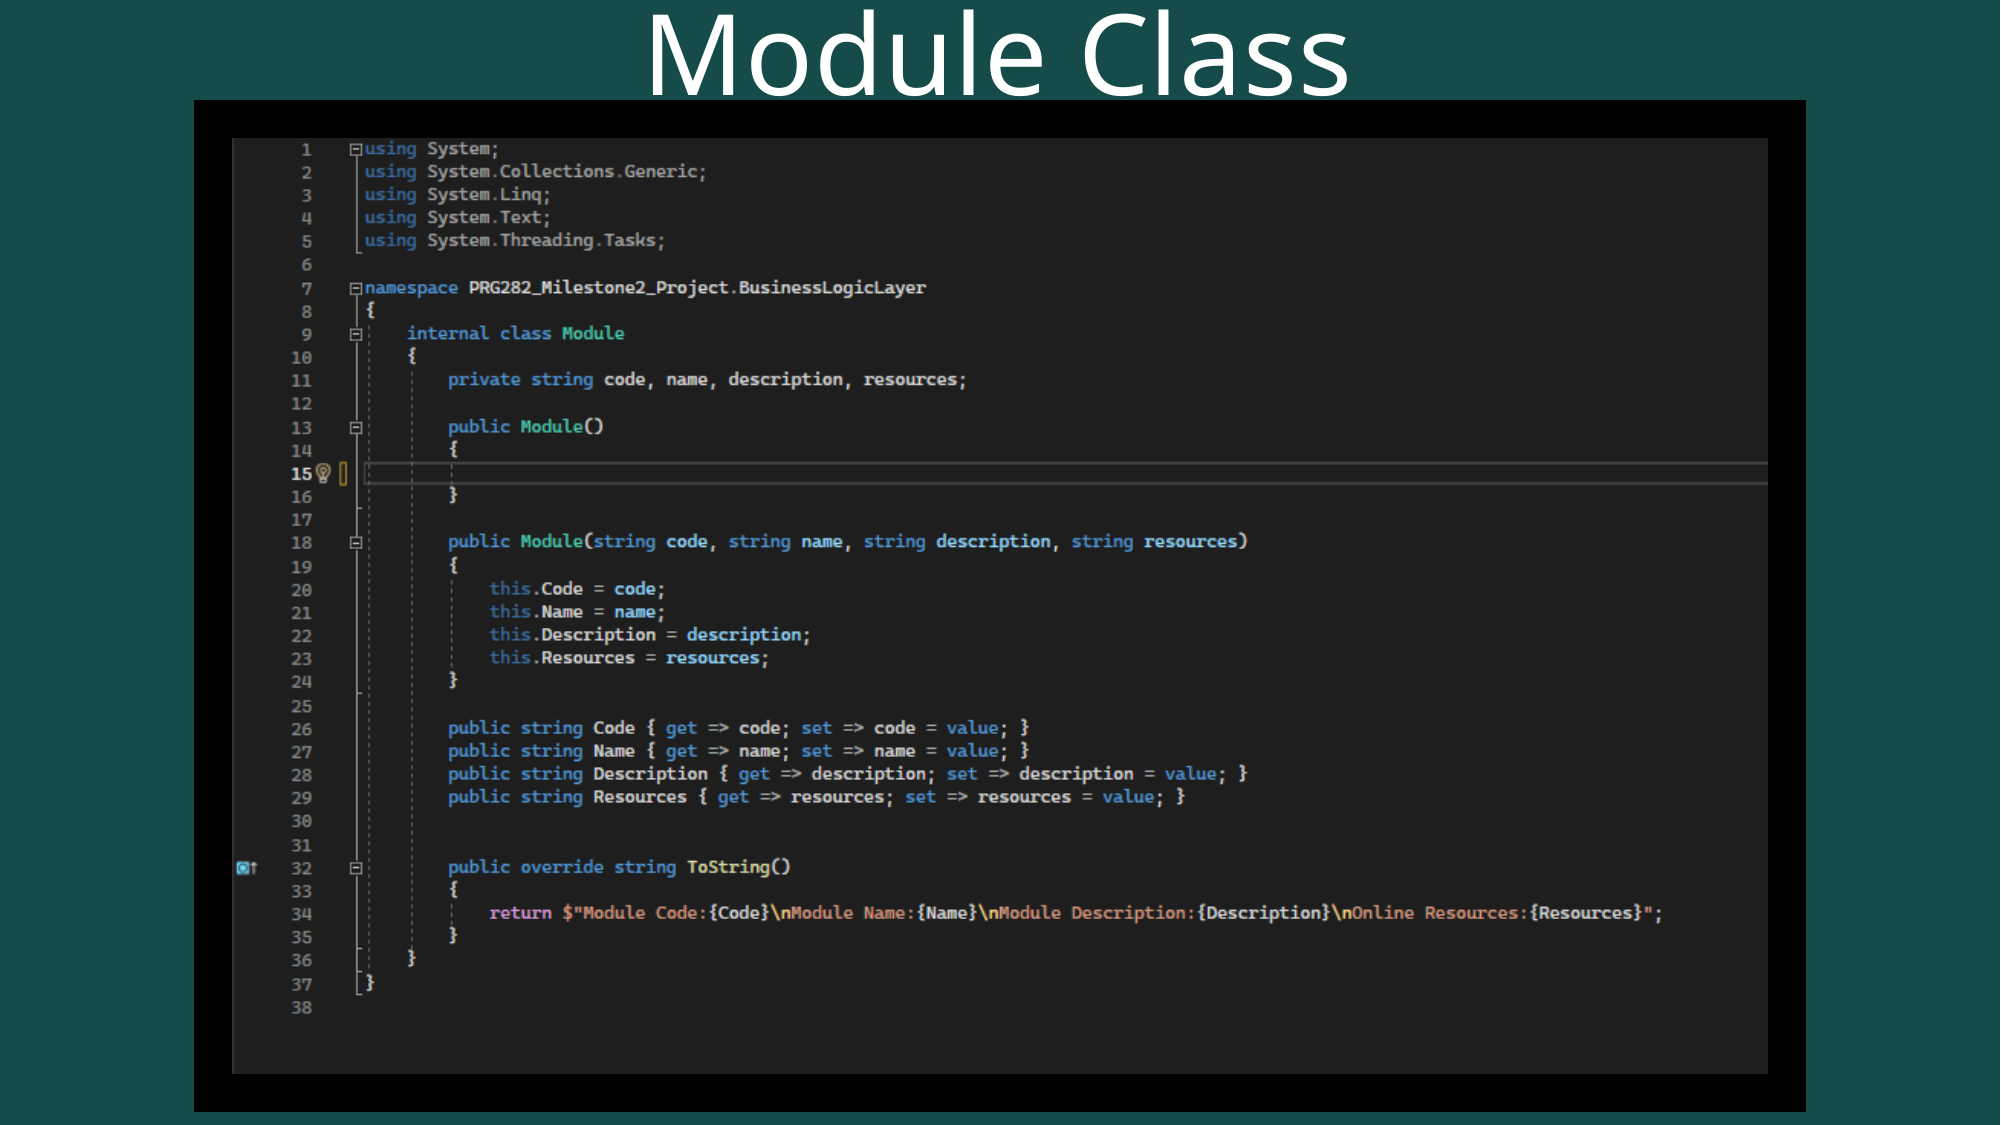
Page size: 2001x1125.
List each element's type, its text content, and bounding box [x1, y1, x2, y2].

title Module Class [118, 0, 1878, 166]
picture [231, 137, 1769, 1075]
